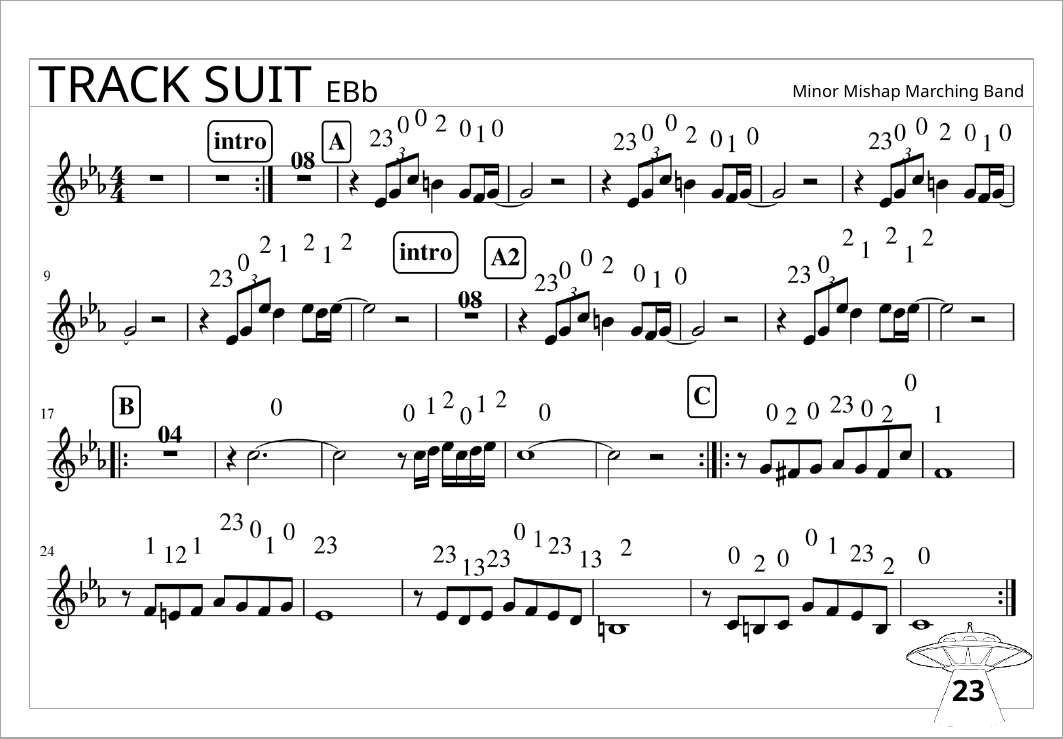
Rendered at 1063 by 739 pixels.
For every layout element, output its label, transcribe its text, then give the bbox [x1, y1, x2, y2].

text_box [27, 108, 881, 711]
text_box TRACK SUIT EBb [23, 45, 756, 121]
text_box [27, 57, 1035, 108]
text_box Minor Mishap Marching Band [543, 53, 1040, 109]
picture [35, 108, 1051, 739]
text_box [0, 0, 1063, 739]
